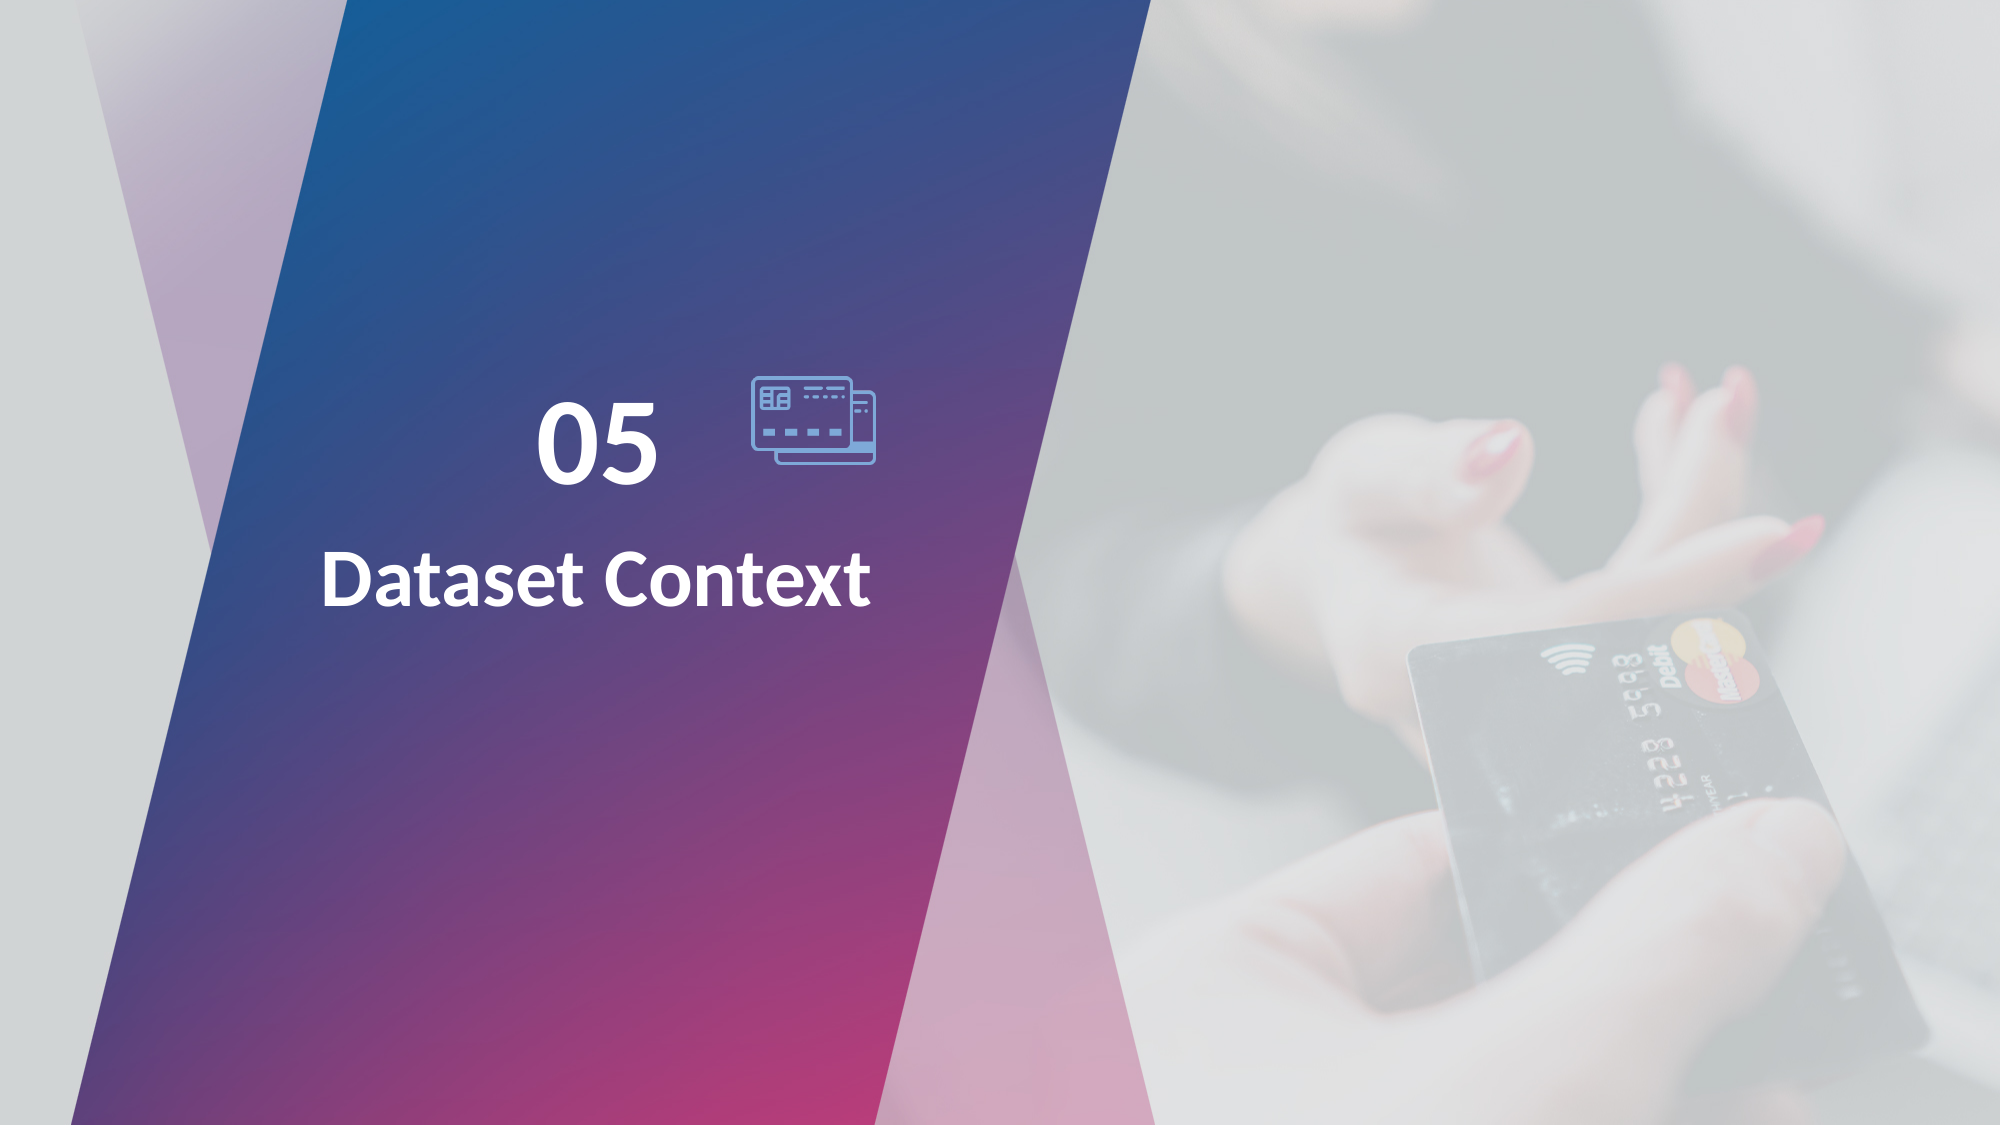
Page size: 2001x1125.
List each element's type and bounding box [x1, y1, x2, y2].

text_box [141, 351, 1052, 632]
picture [0, 0, 2000, 1125]
